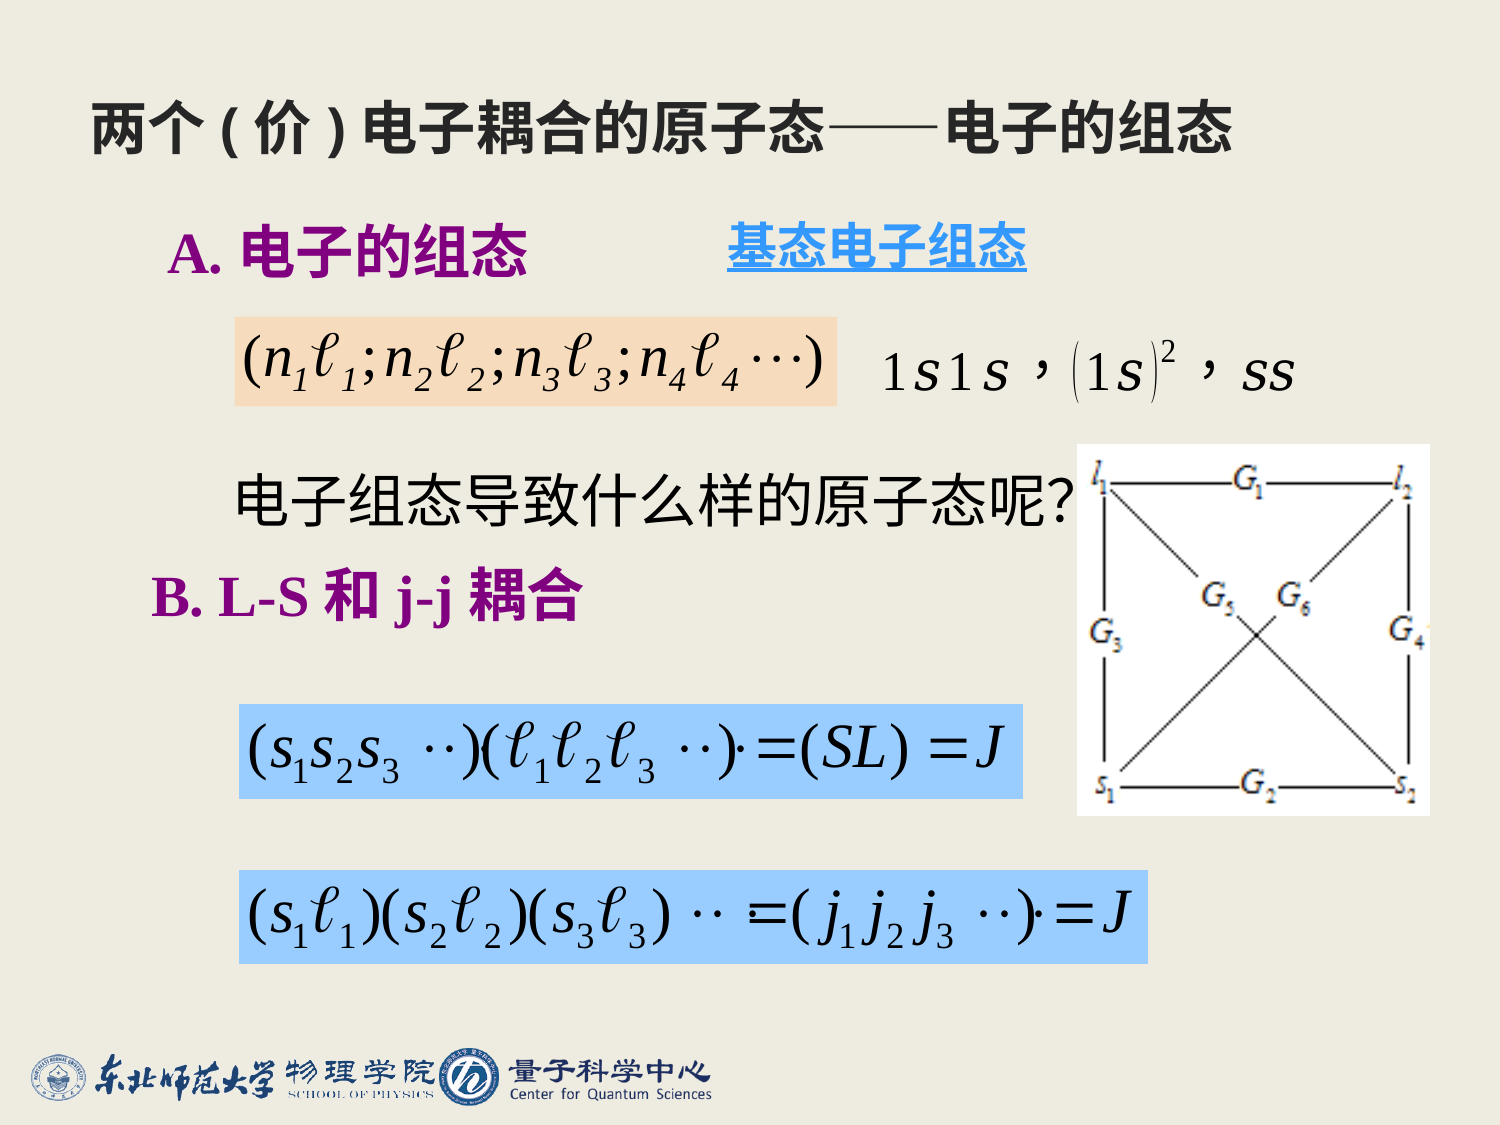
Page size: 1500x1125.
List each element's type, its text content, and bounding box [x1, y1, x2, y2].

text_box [238, 869, 1149, 965]
title 两个(价)电子耦合的原子态——电子的组态 [75, 45, 1425, 209]
text_box 电子组态导致什么样的原子态呢？ [216, 456, 1071, 542]
picture [20, 1046, 719, 1108]
picture [1077, 444, 1430, 816]
text_box B. L-S和j-j耦合 [136, 550, 600, 636]
text_box A.电子的组态 [73, 208, 1409, 293]
text_box 基态电子组态 [712, 207, 1043, 282]
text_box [238, 703, 1024, 799]
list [234, 316, 838, 407]
